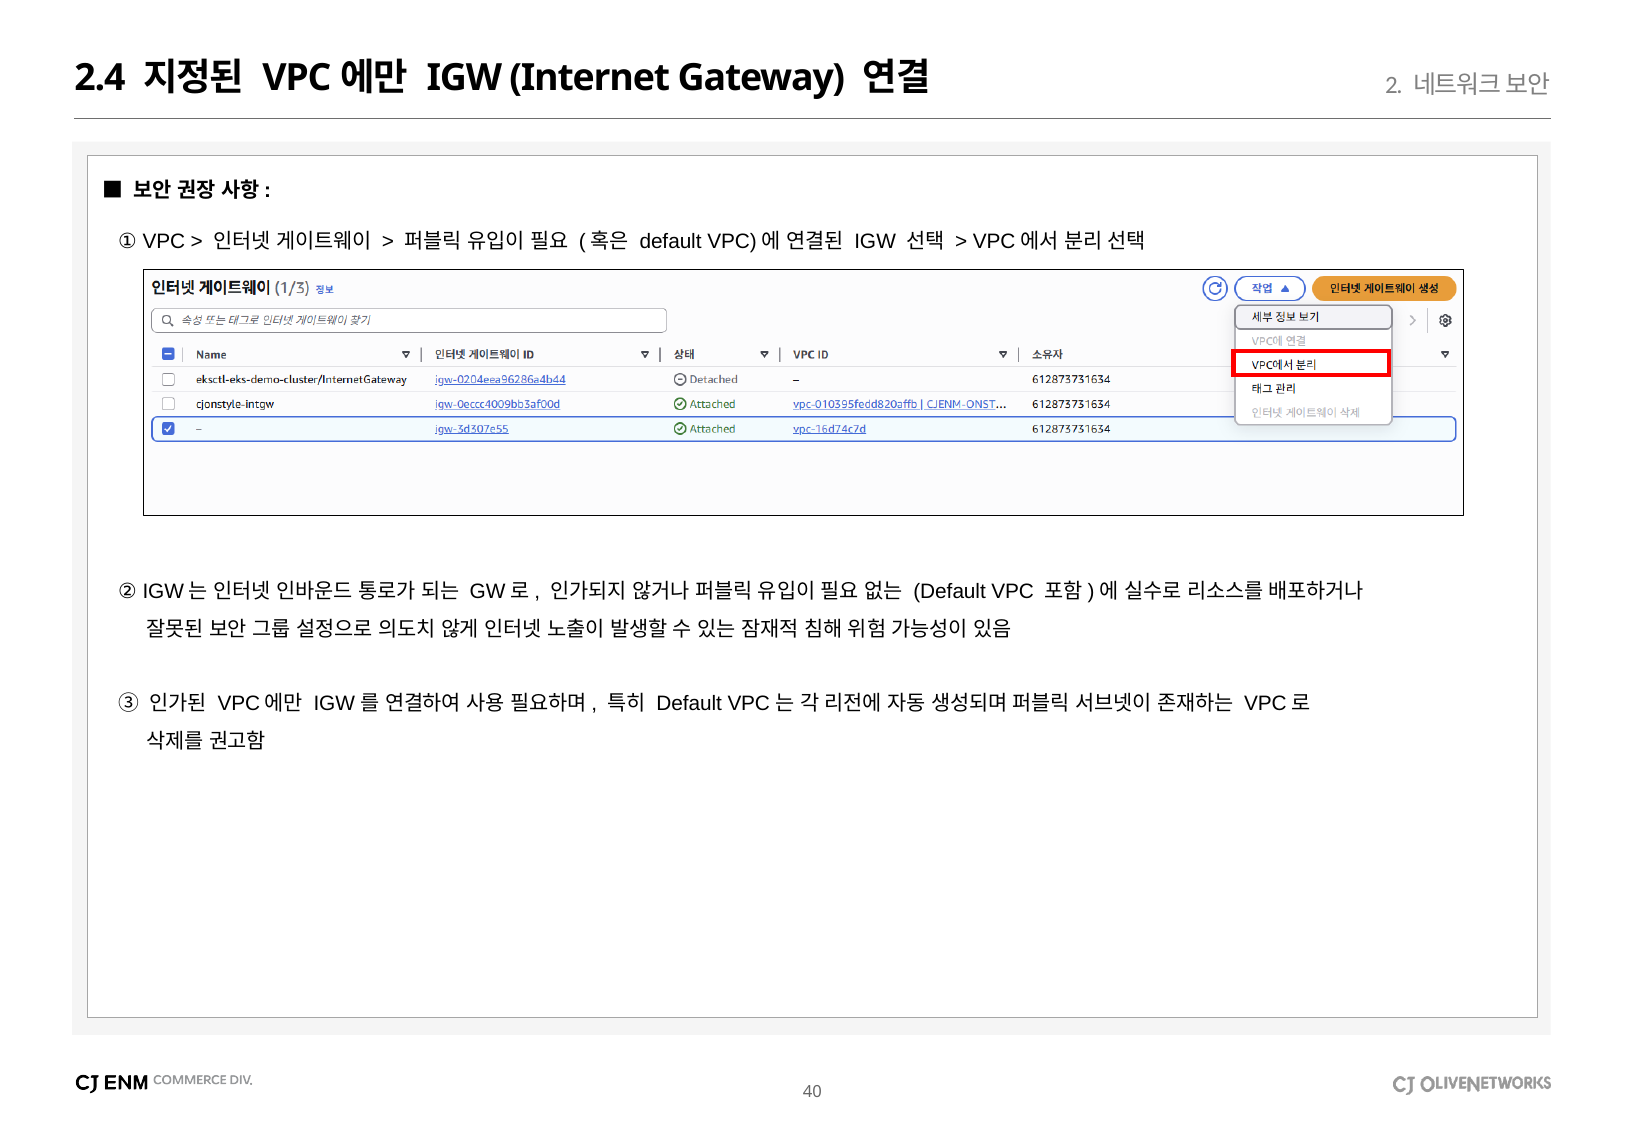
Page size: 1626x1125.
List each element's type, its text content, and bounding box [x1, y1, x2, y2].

text_box ② IGW는 인터넷 인바운드 통로가 되는 GW로, 인가되지 않거나 퍼블릭 유입이 필요 없는 (Default VPC 포함)에 실수로 리소스를 배포하거나 잘못된 보안 그룹 설정으로 의도치 않게 인터넷 노출이 발생할 수 있는 잠재적 침해 위험 가능성이 있음 ③ 인가된 VPC에만 IGW를 연결하여 사용 필요하며, 특히 Default VPC는 각 리전에 자동 생성되며 퍼블릭 서브넷이 존재하는 VPC로 삭제를 권고함 [103, 557, 1493, 798]
picture [1393, 1076, 1551, 1095]
text_box [71, 141, 1552, 1036]
picture [143, 269, 1464, 515]
text_box [87, 154, 1539, 1019]
text_box ① VPC > 인터넷 게이트웨이 > 퍼블릭 유입이 필요 (혹은 default VPC)에 연결된 IGW 선택 > VPC에서 분리 선택 [103, 208, 1435, 261]
picture [68, 1067, 260, 1101]
list 2.4 지정된 VPC에만 IGW (Internet Gateway) 연결 [74, 46, 1184, 111]
list 2. 네트워크 보안 [1184, 60, 1551, 98]
text_box ■ 보안 권장 사항: [87, 169, 355, 210]
